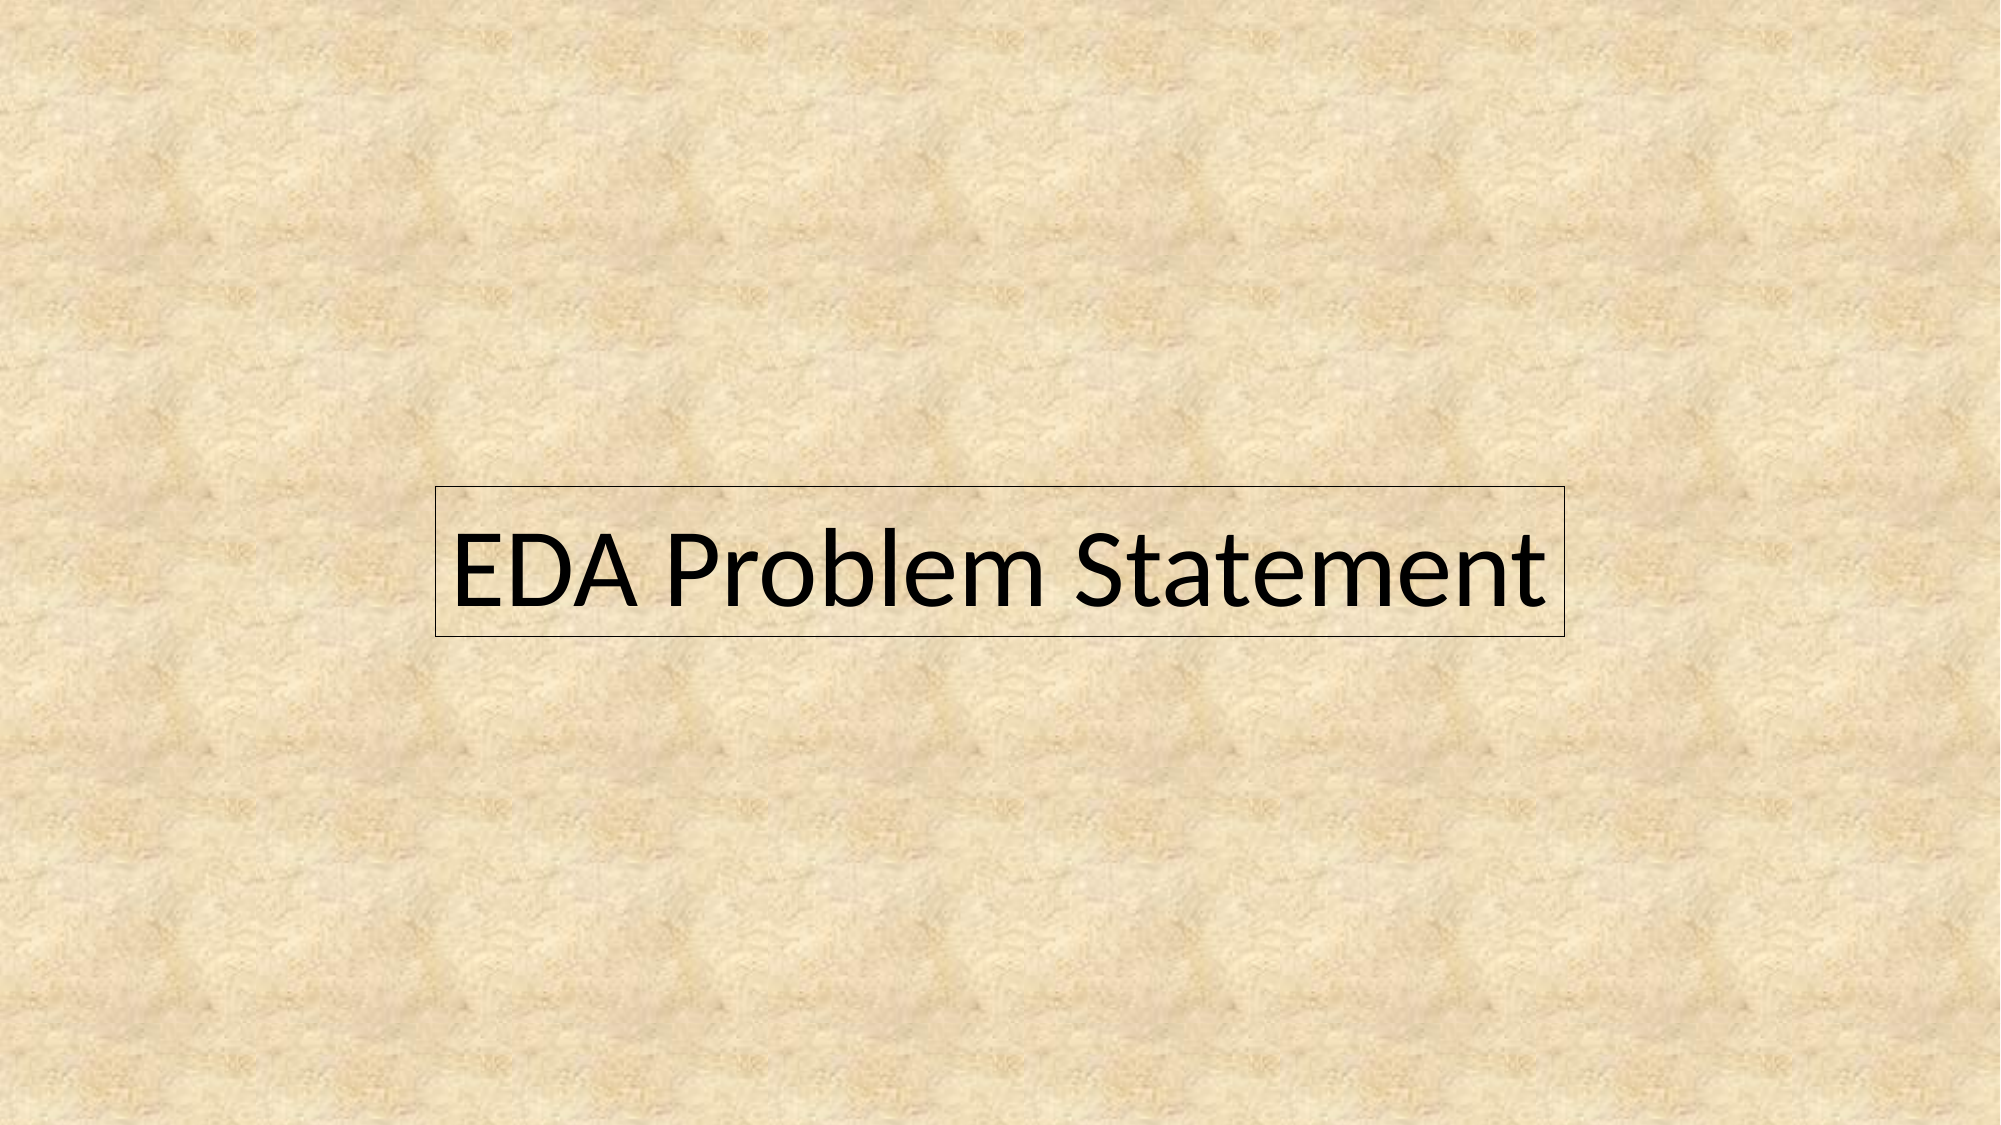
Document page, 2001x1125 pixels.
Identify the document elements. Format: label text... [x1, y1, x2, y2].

text_box EDA Problem Statement [435, 486, 1565, 637]
picture [0, 0, 2001, 1125]
